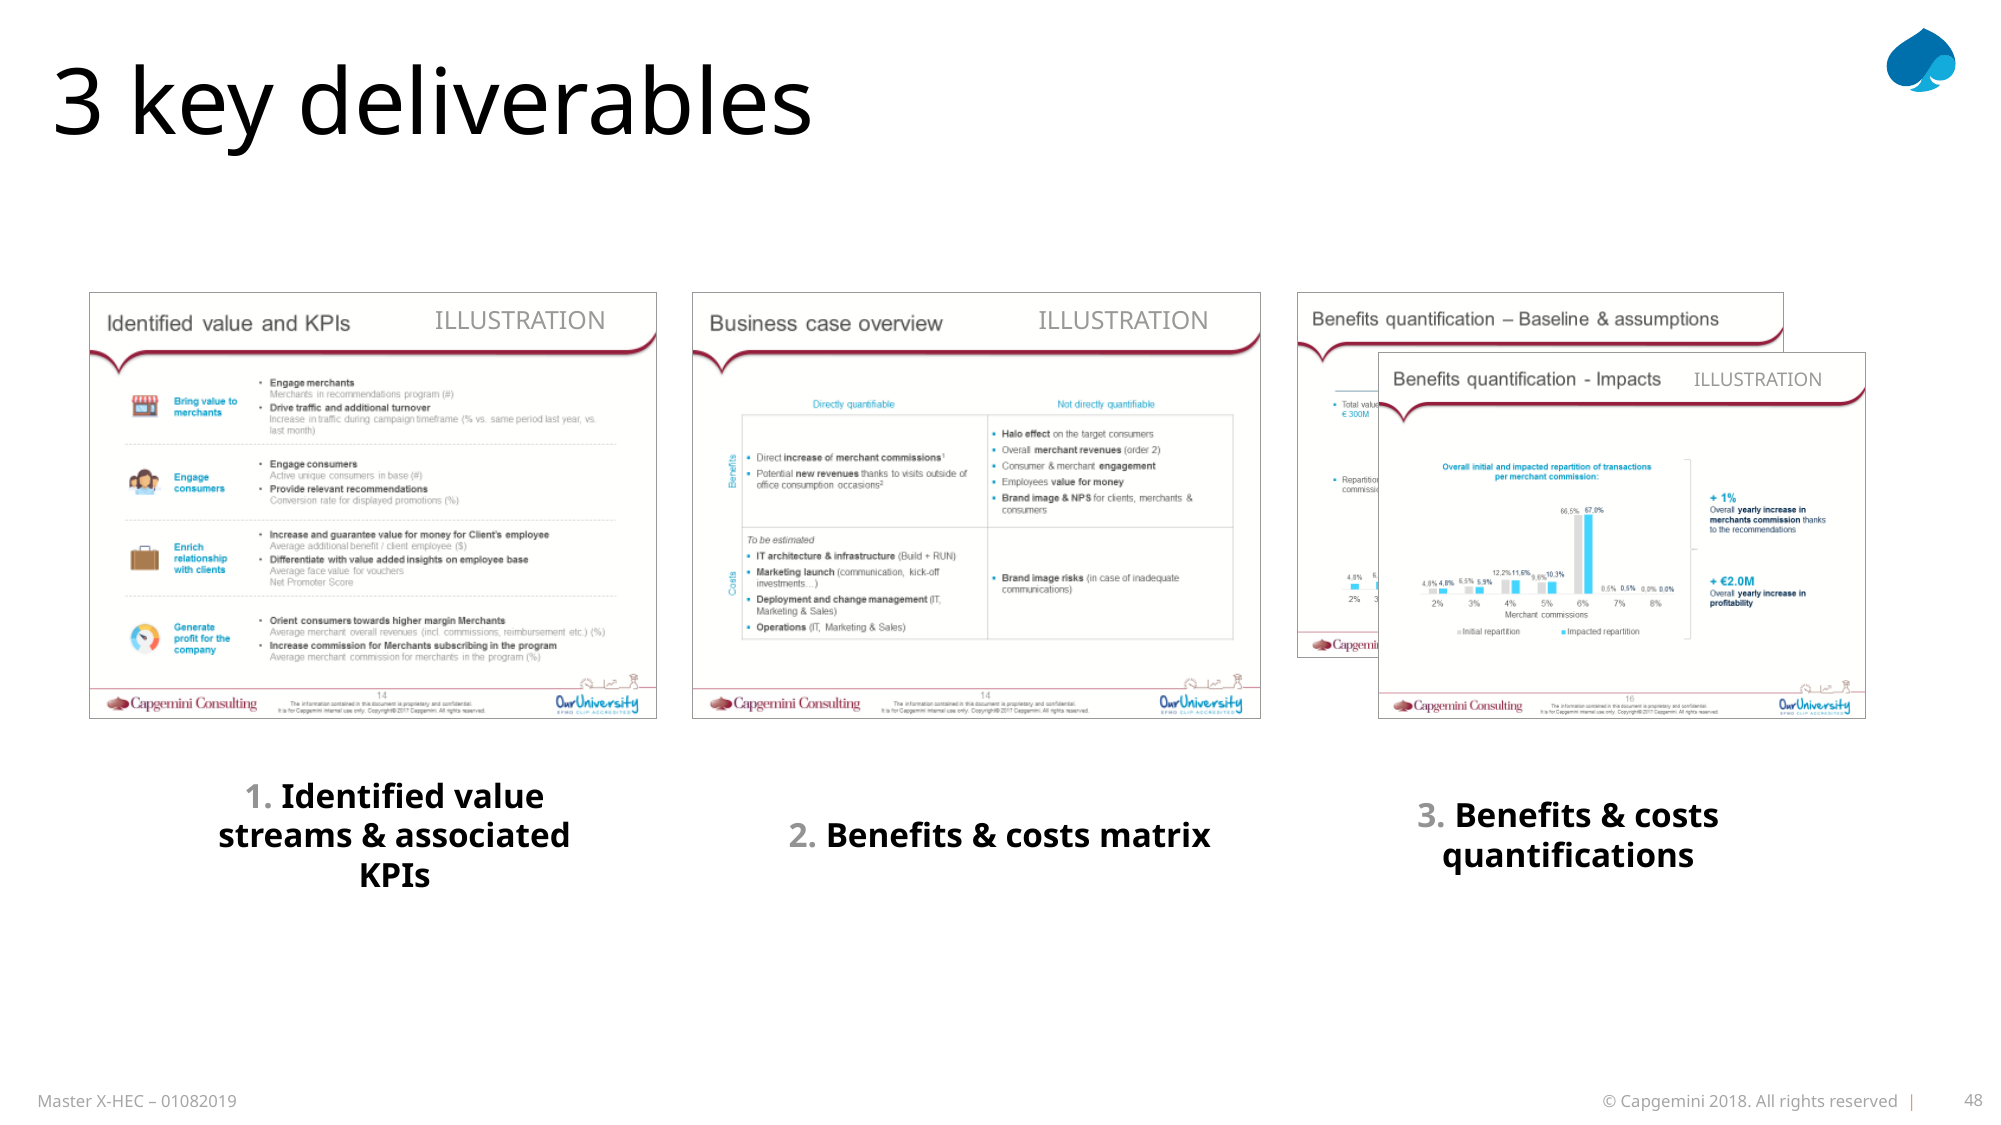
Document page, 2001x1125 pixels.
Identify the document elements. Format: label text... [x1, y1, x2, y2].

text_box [89, 282, 674, 719]
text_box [1296, 292, 1911, 719]
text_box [165, 766, 1798, 904]
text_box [692, 282, 1277, 719]
title 3 key deliverables [37, 19, 1963, 191]
